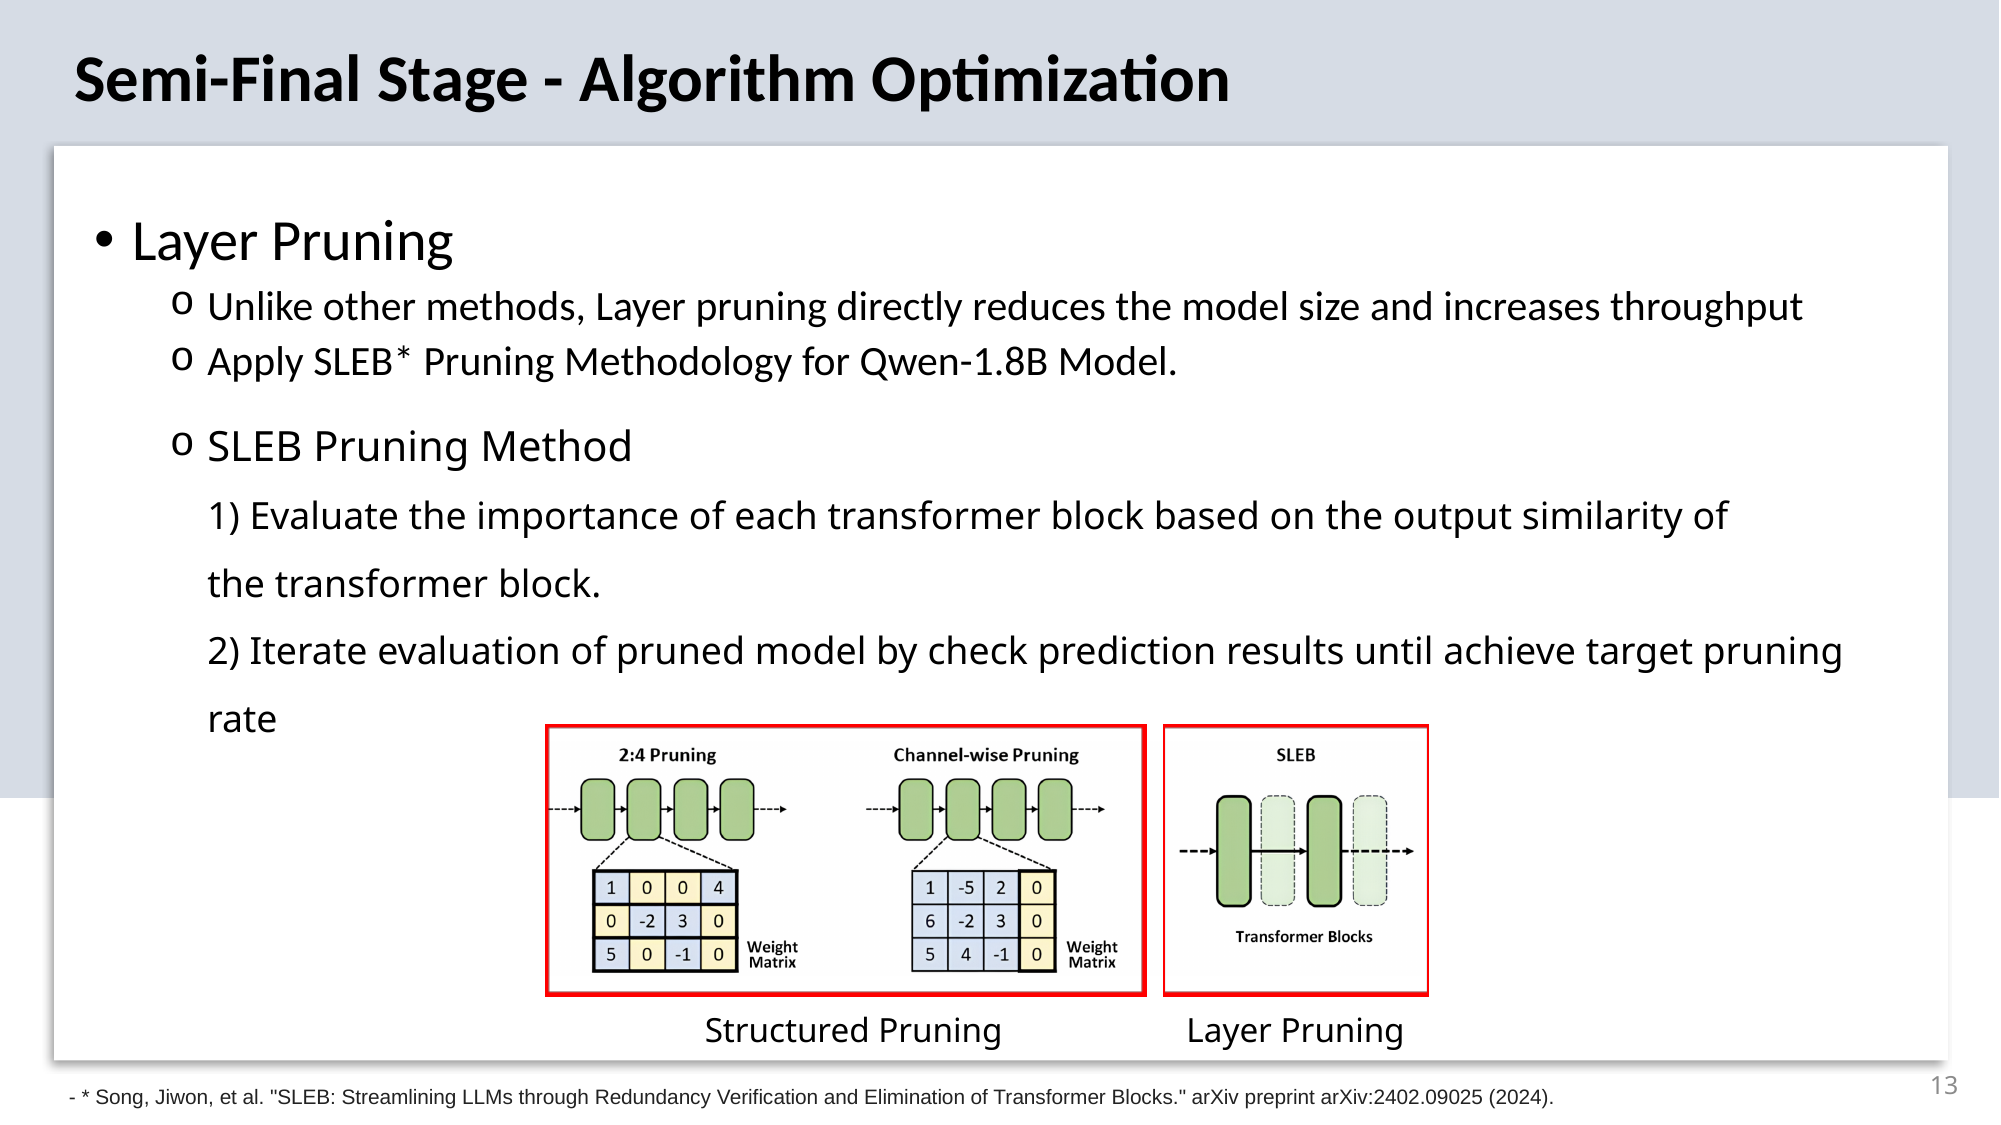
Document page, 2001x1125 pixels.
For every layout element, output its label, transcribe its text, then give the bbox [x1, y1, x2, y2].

slide_number 13 [1523, 1056, 1974, 1117]
text_box - * Song, Jiwon, et al. "SLEB: Streamlining LLMs through Redundancy Verification and Elimination of Transformer Blocks." arXiv preprint arXiv:2402.09025 (2024). [53, 1075, 1624, 1116]
picture [540, 724, 1429, 997]
text_box Semi-Final Stage - Algorithm Optimization [59, 27, 1247, 123]
text_box Layer Pruning Unlike other methods, Layer pruning directly reduces the model size and increases throughput Apply SLEB* Pruning Methodology for Qwen-1.8B Model. SLEB Pruning Method 1) Evaluate the importance of each transformer block based on the output similarity of the transformer block. 2) Iterate evaluation of pruned model by check prediction results until achieve target pruning rate [79, 203, 1921, 936]
text_box Layer Pruning [1127, 1001, 1465, 1057]
text_box Structured Pruning [685, 1001, 1023, 1057]
